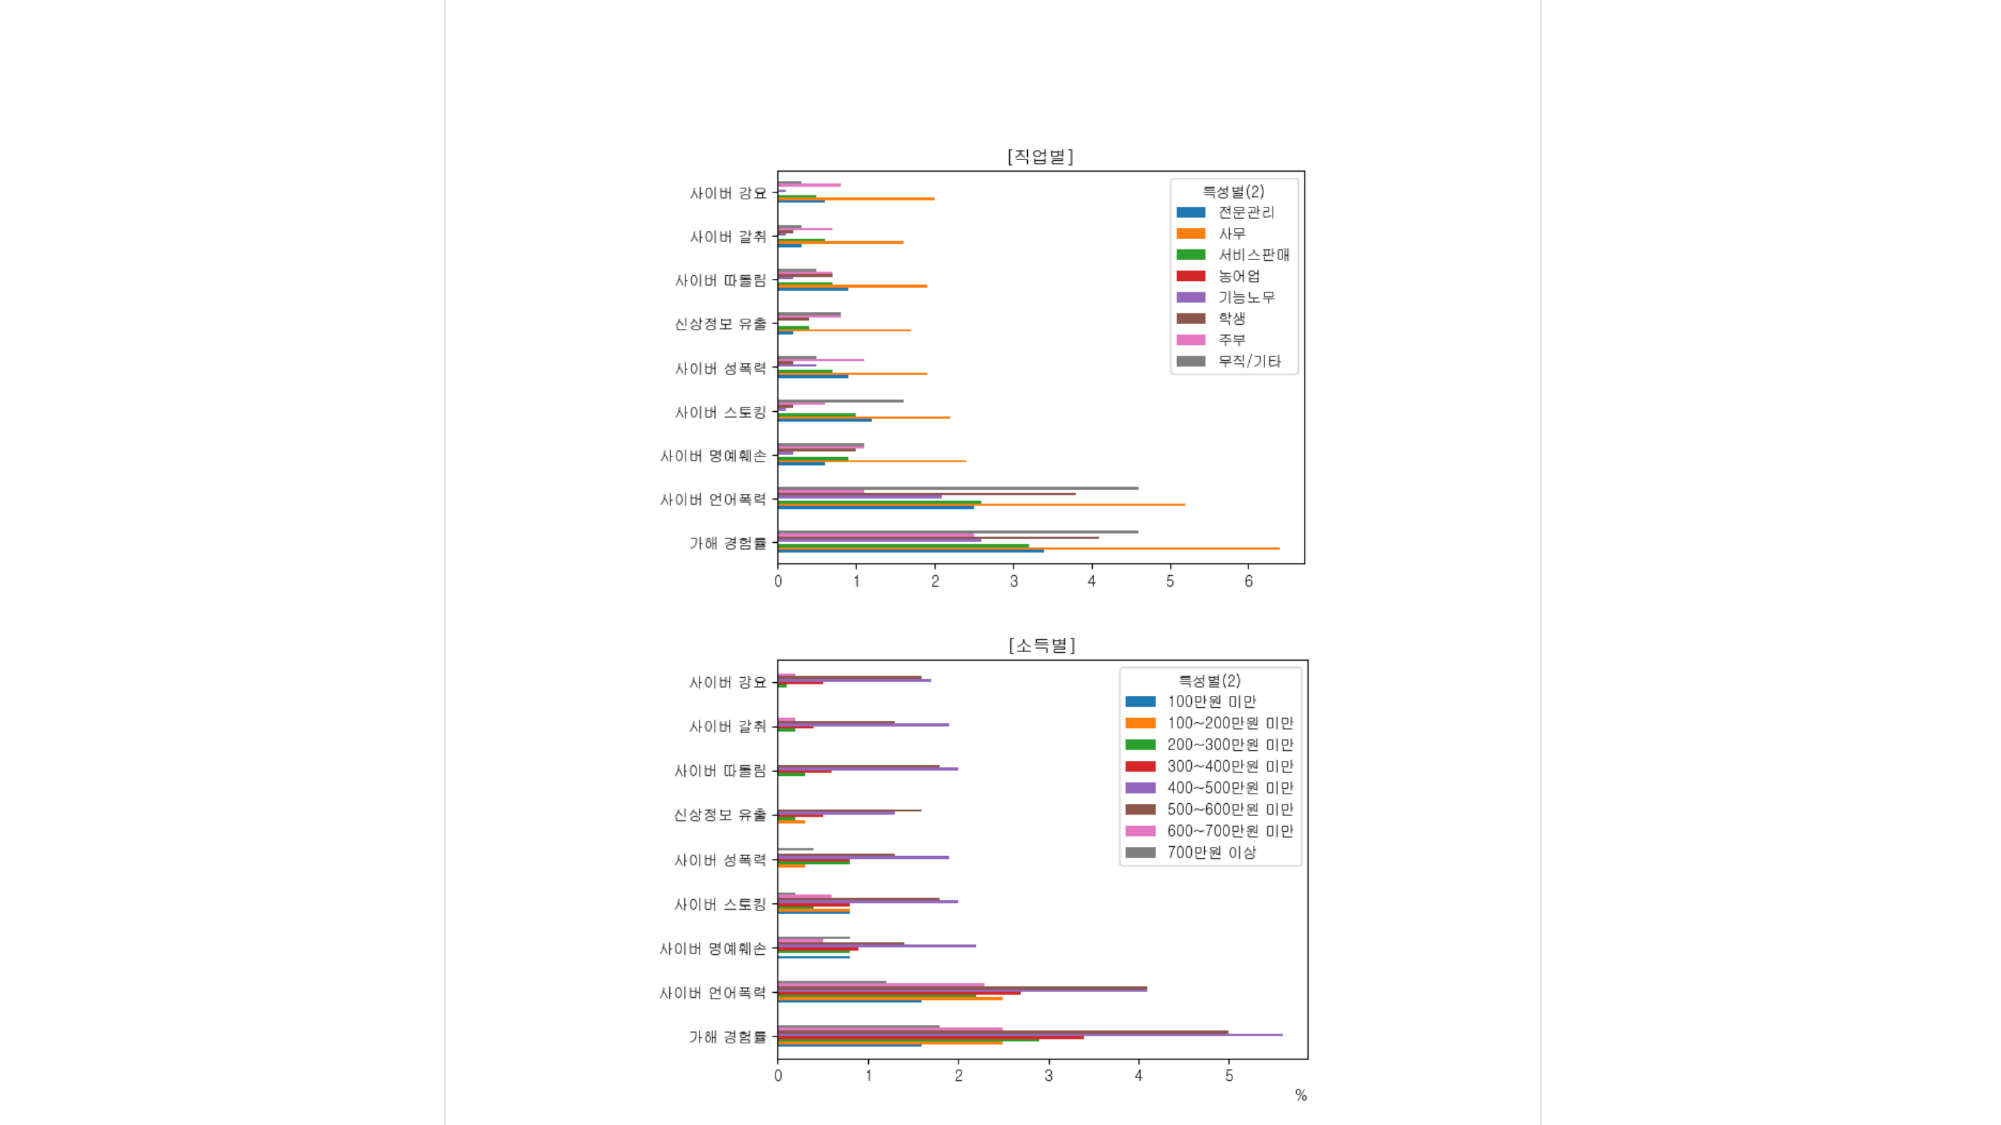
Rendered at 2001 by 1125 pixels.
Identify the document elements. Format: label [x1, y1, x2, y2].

picture [658, 138, 1310, 602]
picture [639, 629, 1316, 1110]
text_box [444, 0, 1542, 1125]
